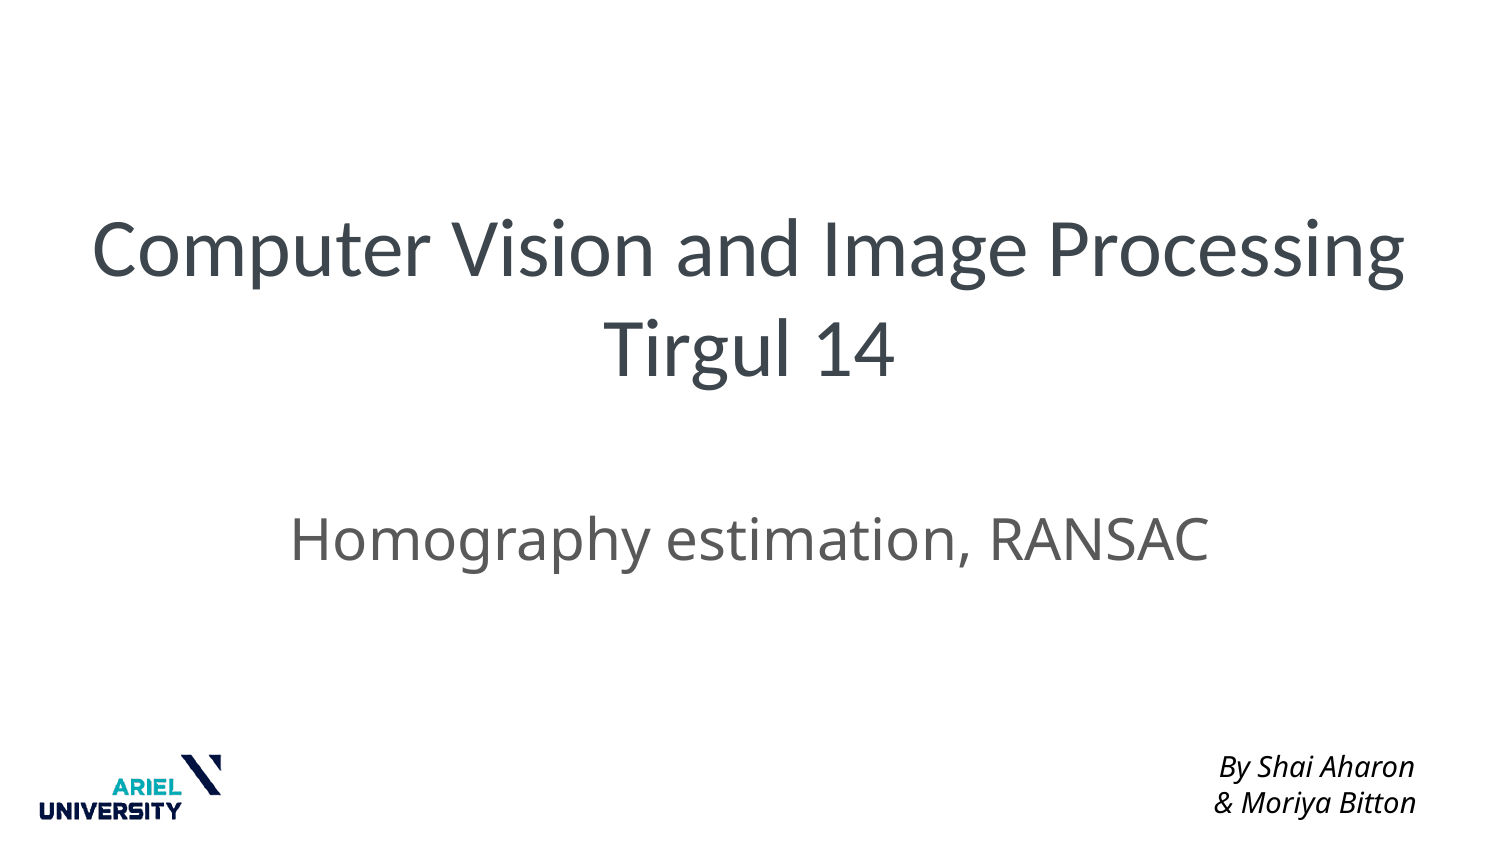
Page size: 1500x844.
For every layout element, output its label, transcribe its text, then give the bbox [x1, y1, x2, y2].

text_box & Moriya Bitton [1198, 769, 1433, 844]
title Computer Vision and Image Processing Tirgul 14 [51, 70, 1449, 408]
picture [14, 743, 246, 830]
subtitle Homography estimation, RANSAC [51, 487, 1449, 618]
